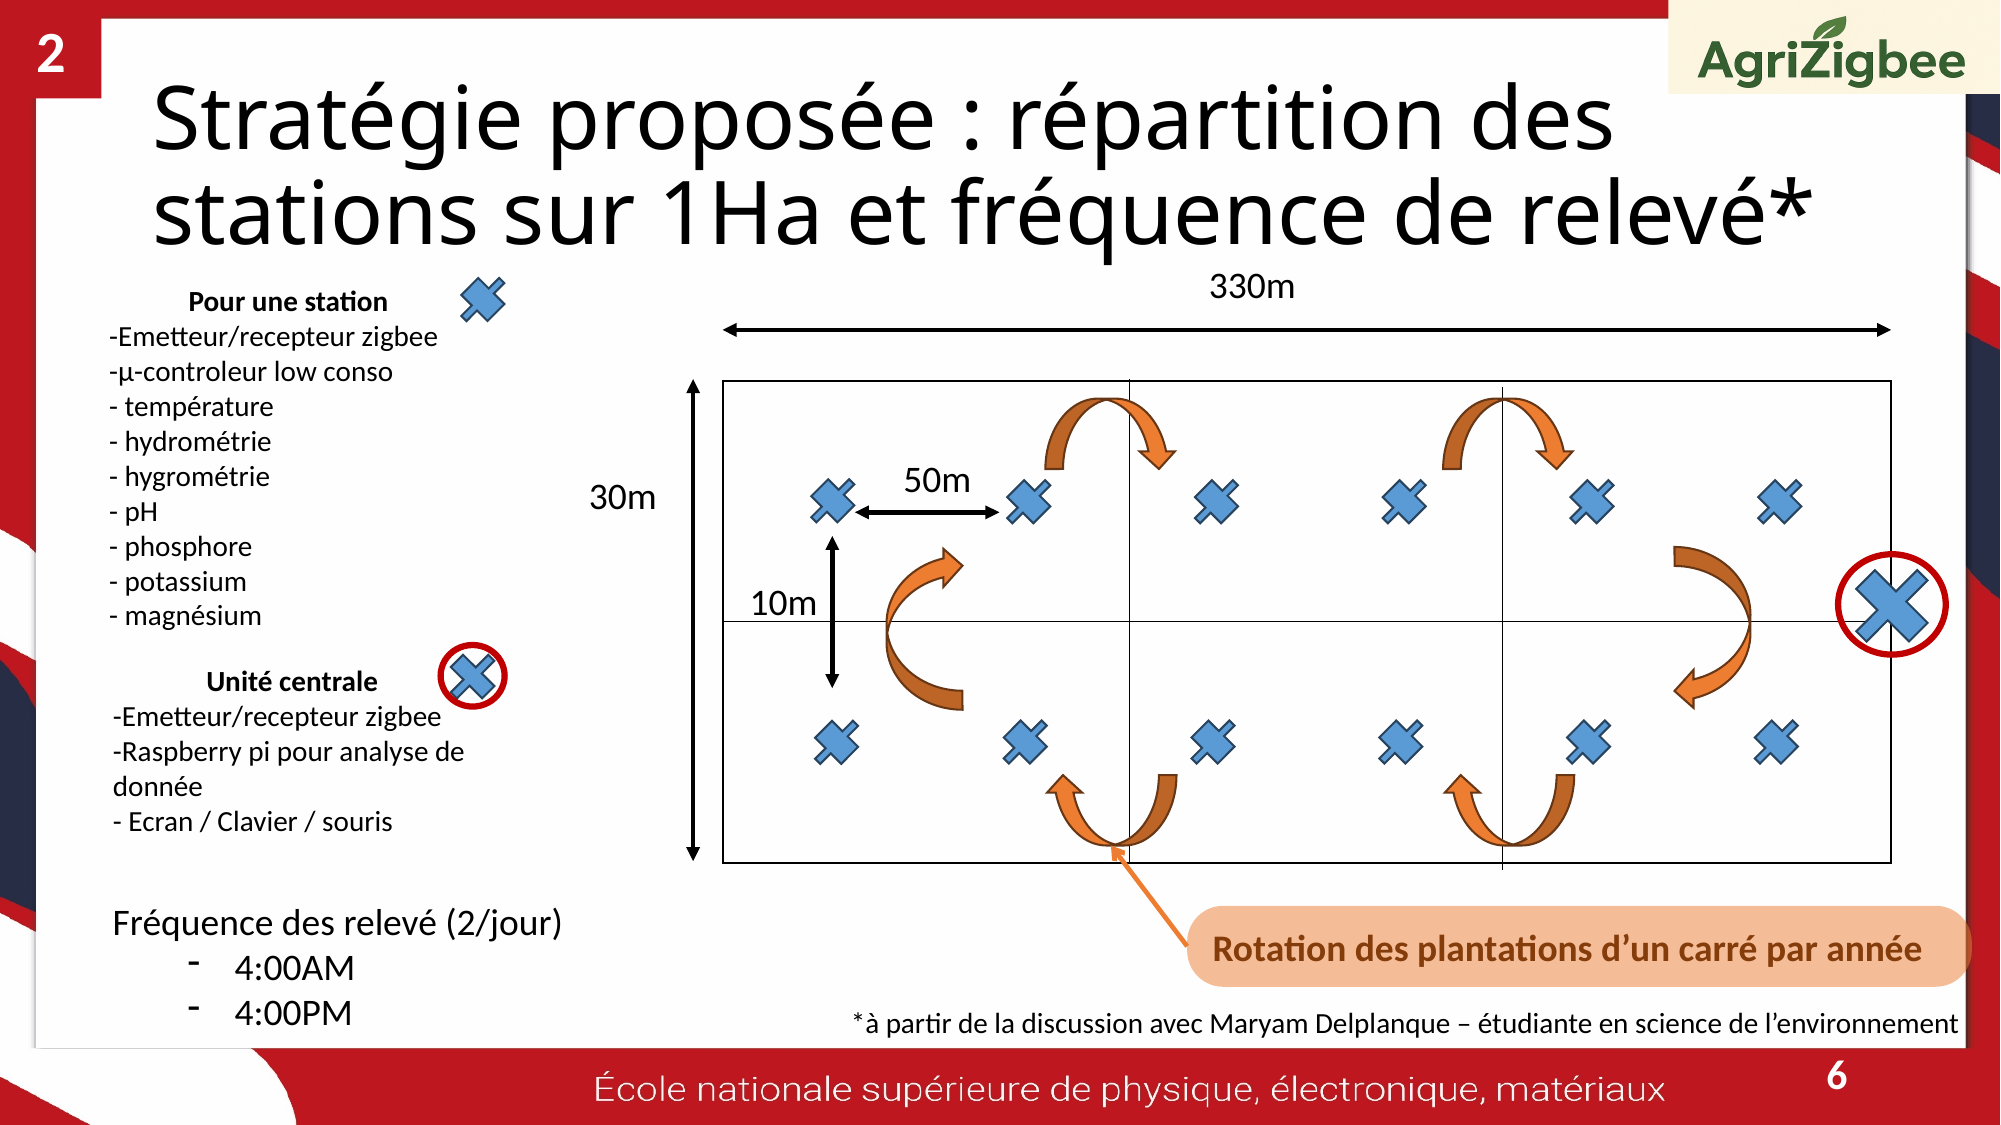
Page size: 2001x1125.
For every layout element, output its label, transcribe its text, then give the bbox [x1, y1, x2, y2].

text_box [574, 253, 1892, 871]
text_box [459, 276, 506, 323]
text_box Fréquence des relevé (2/jour) 4:00AM 4:00PM [98, 890, 801, 1041]
picture [0, 0, 2000, 1125]
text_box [440, 644, 505, 707]
text_box *à partir de la discussion avec Maryam Delplanque – étudiante en science de l’environnement [836, 997, 1975, 1048]
title Stratégie proposée : répartition des stations sur 1Ha et fréquence de relevé* [137, 59, 1863, 278]
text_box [1838, 554, 1946, 655]
text_box Pour une station -Emetteur/recepteur zigbee -µ-controleur low conso - température - hydrométrie - hygrométrie - pH - phosphore - potassium - magnésium [94, 274, 483, 640]
text_box Unité centrale -Emetteur/recepteur zigbee -Raspberry pi pour analyse de donnée - Ecran / Clavier / souris [97, 654, 487, 845]
slide_number 6 [1412, 1048, 1863, 1103]
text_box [1115, 845, 1188, 947]
text_box 2 [0, 0, 102, 99]
text_box Rotation des plantations d’un carré par année [1187, 905, 1972, 987]
